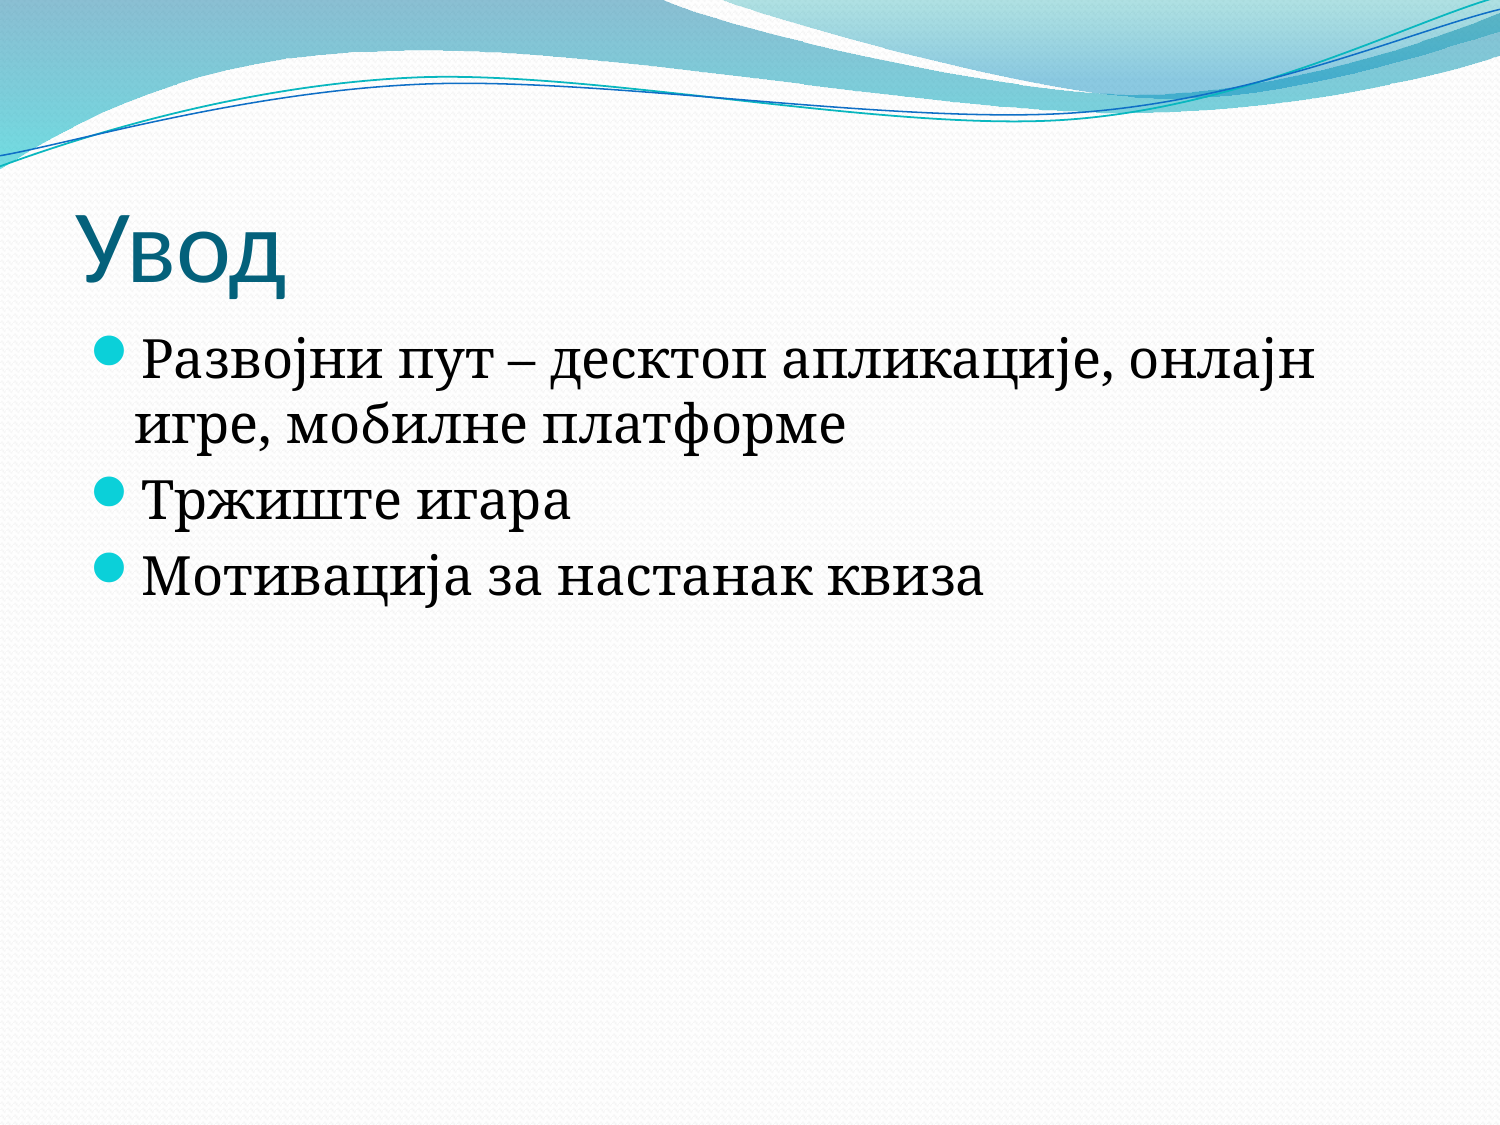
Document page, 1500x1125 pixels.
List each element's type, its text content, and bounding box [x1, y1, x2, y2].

title Увод [75, 115, 1425, 303]
list Развојни пут – десктоп апликације, онлајн игре, мобилне платформе Тржиште игара Мотивација за настанак квиза [75, 317, 1425, 1038]
